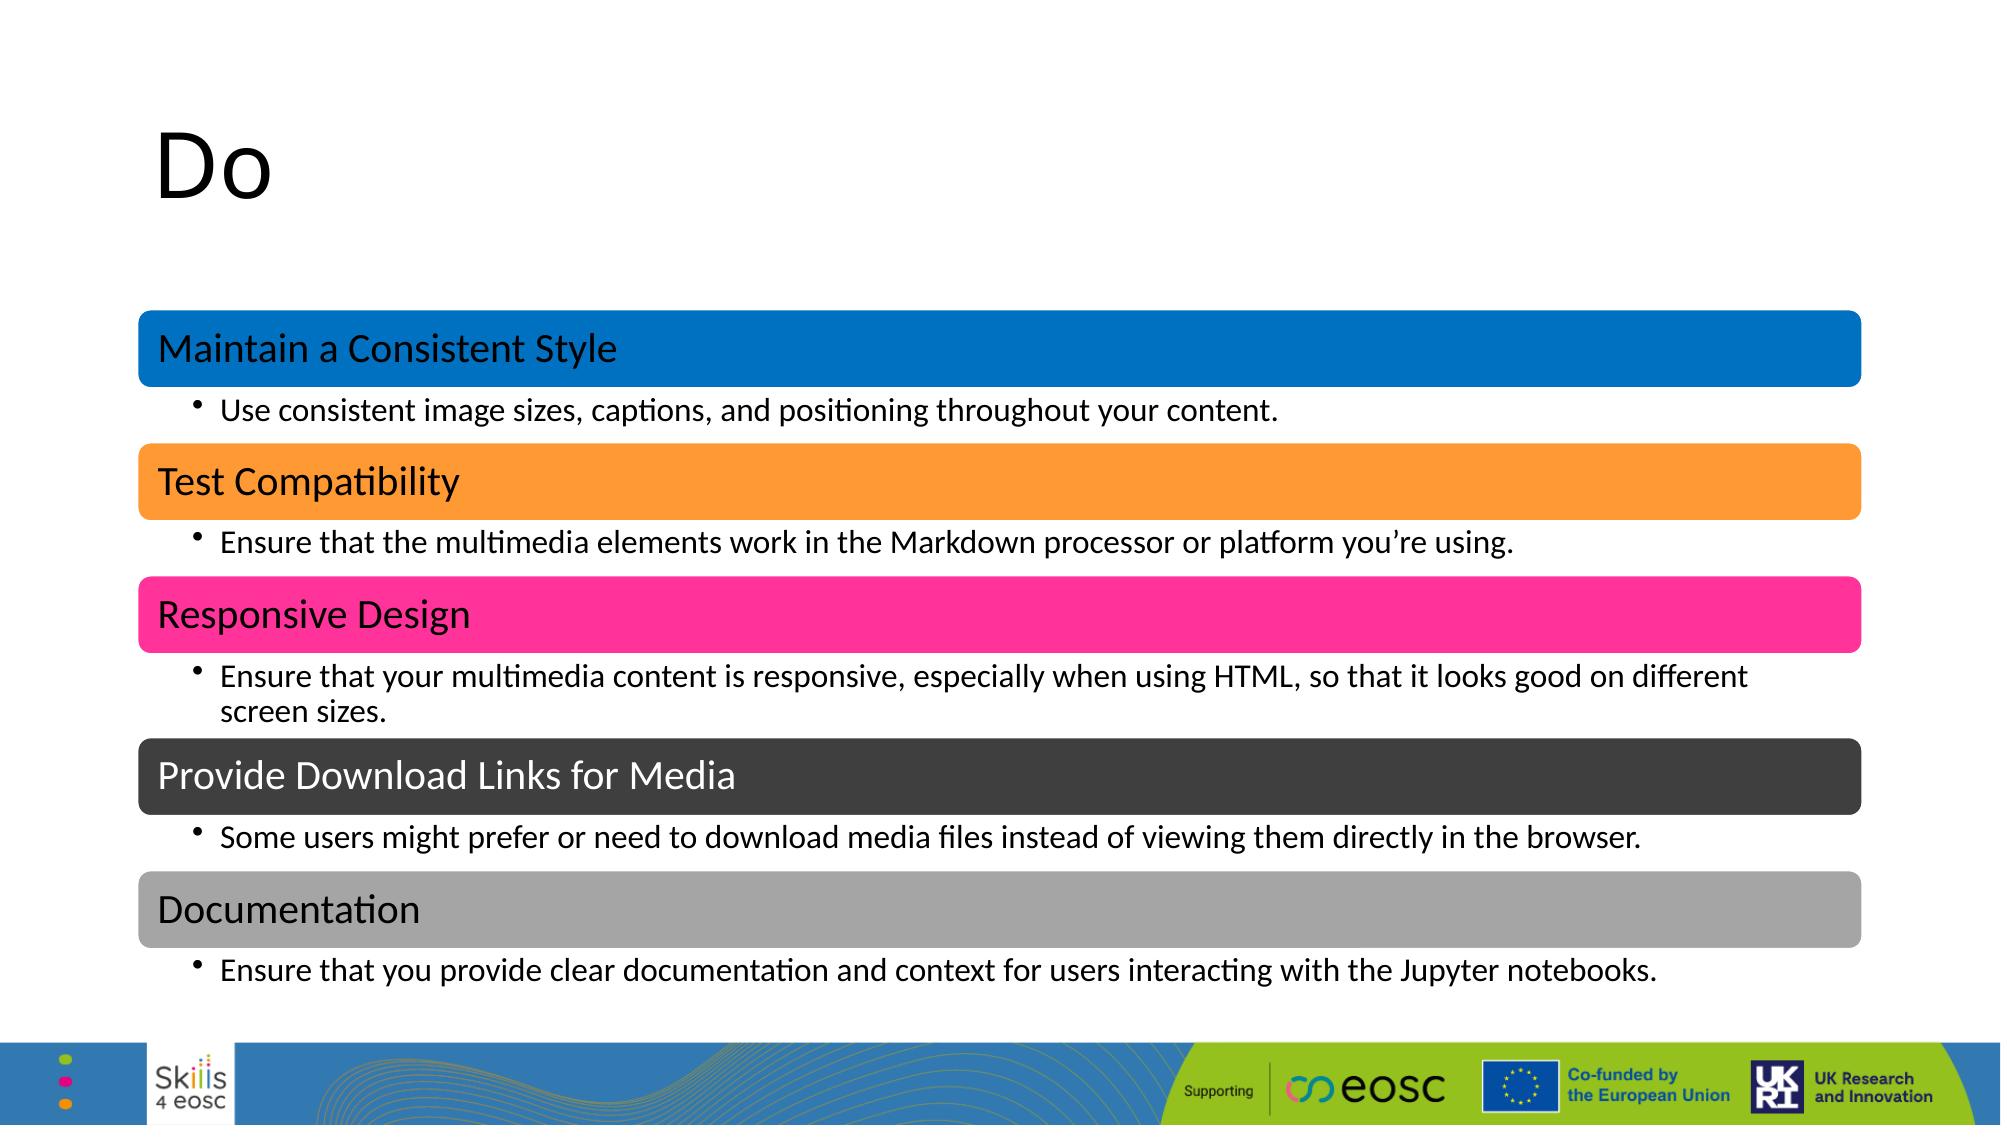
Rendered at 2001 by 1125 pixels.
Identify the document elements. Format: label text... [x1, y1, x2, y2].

picture [0, 0, 2001, 1125]
title Do [137, 59, 1863, 278]
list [137, 299, 1863, 1014]
